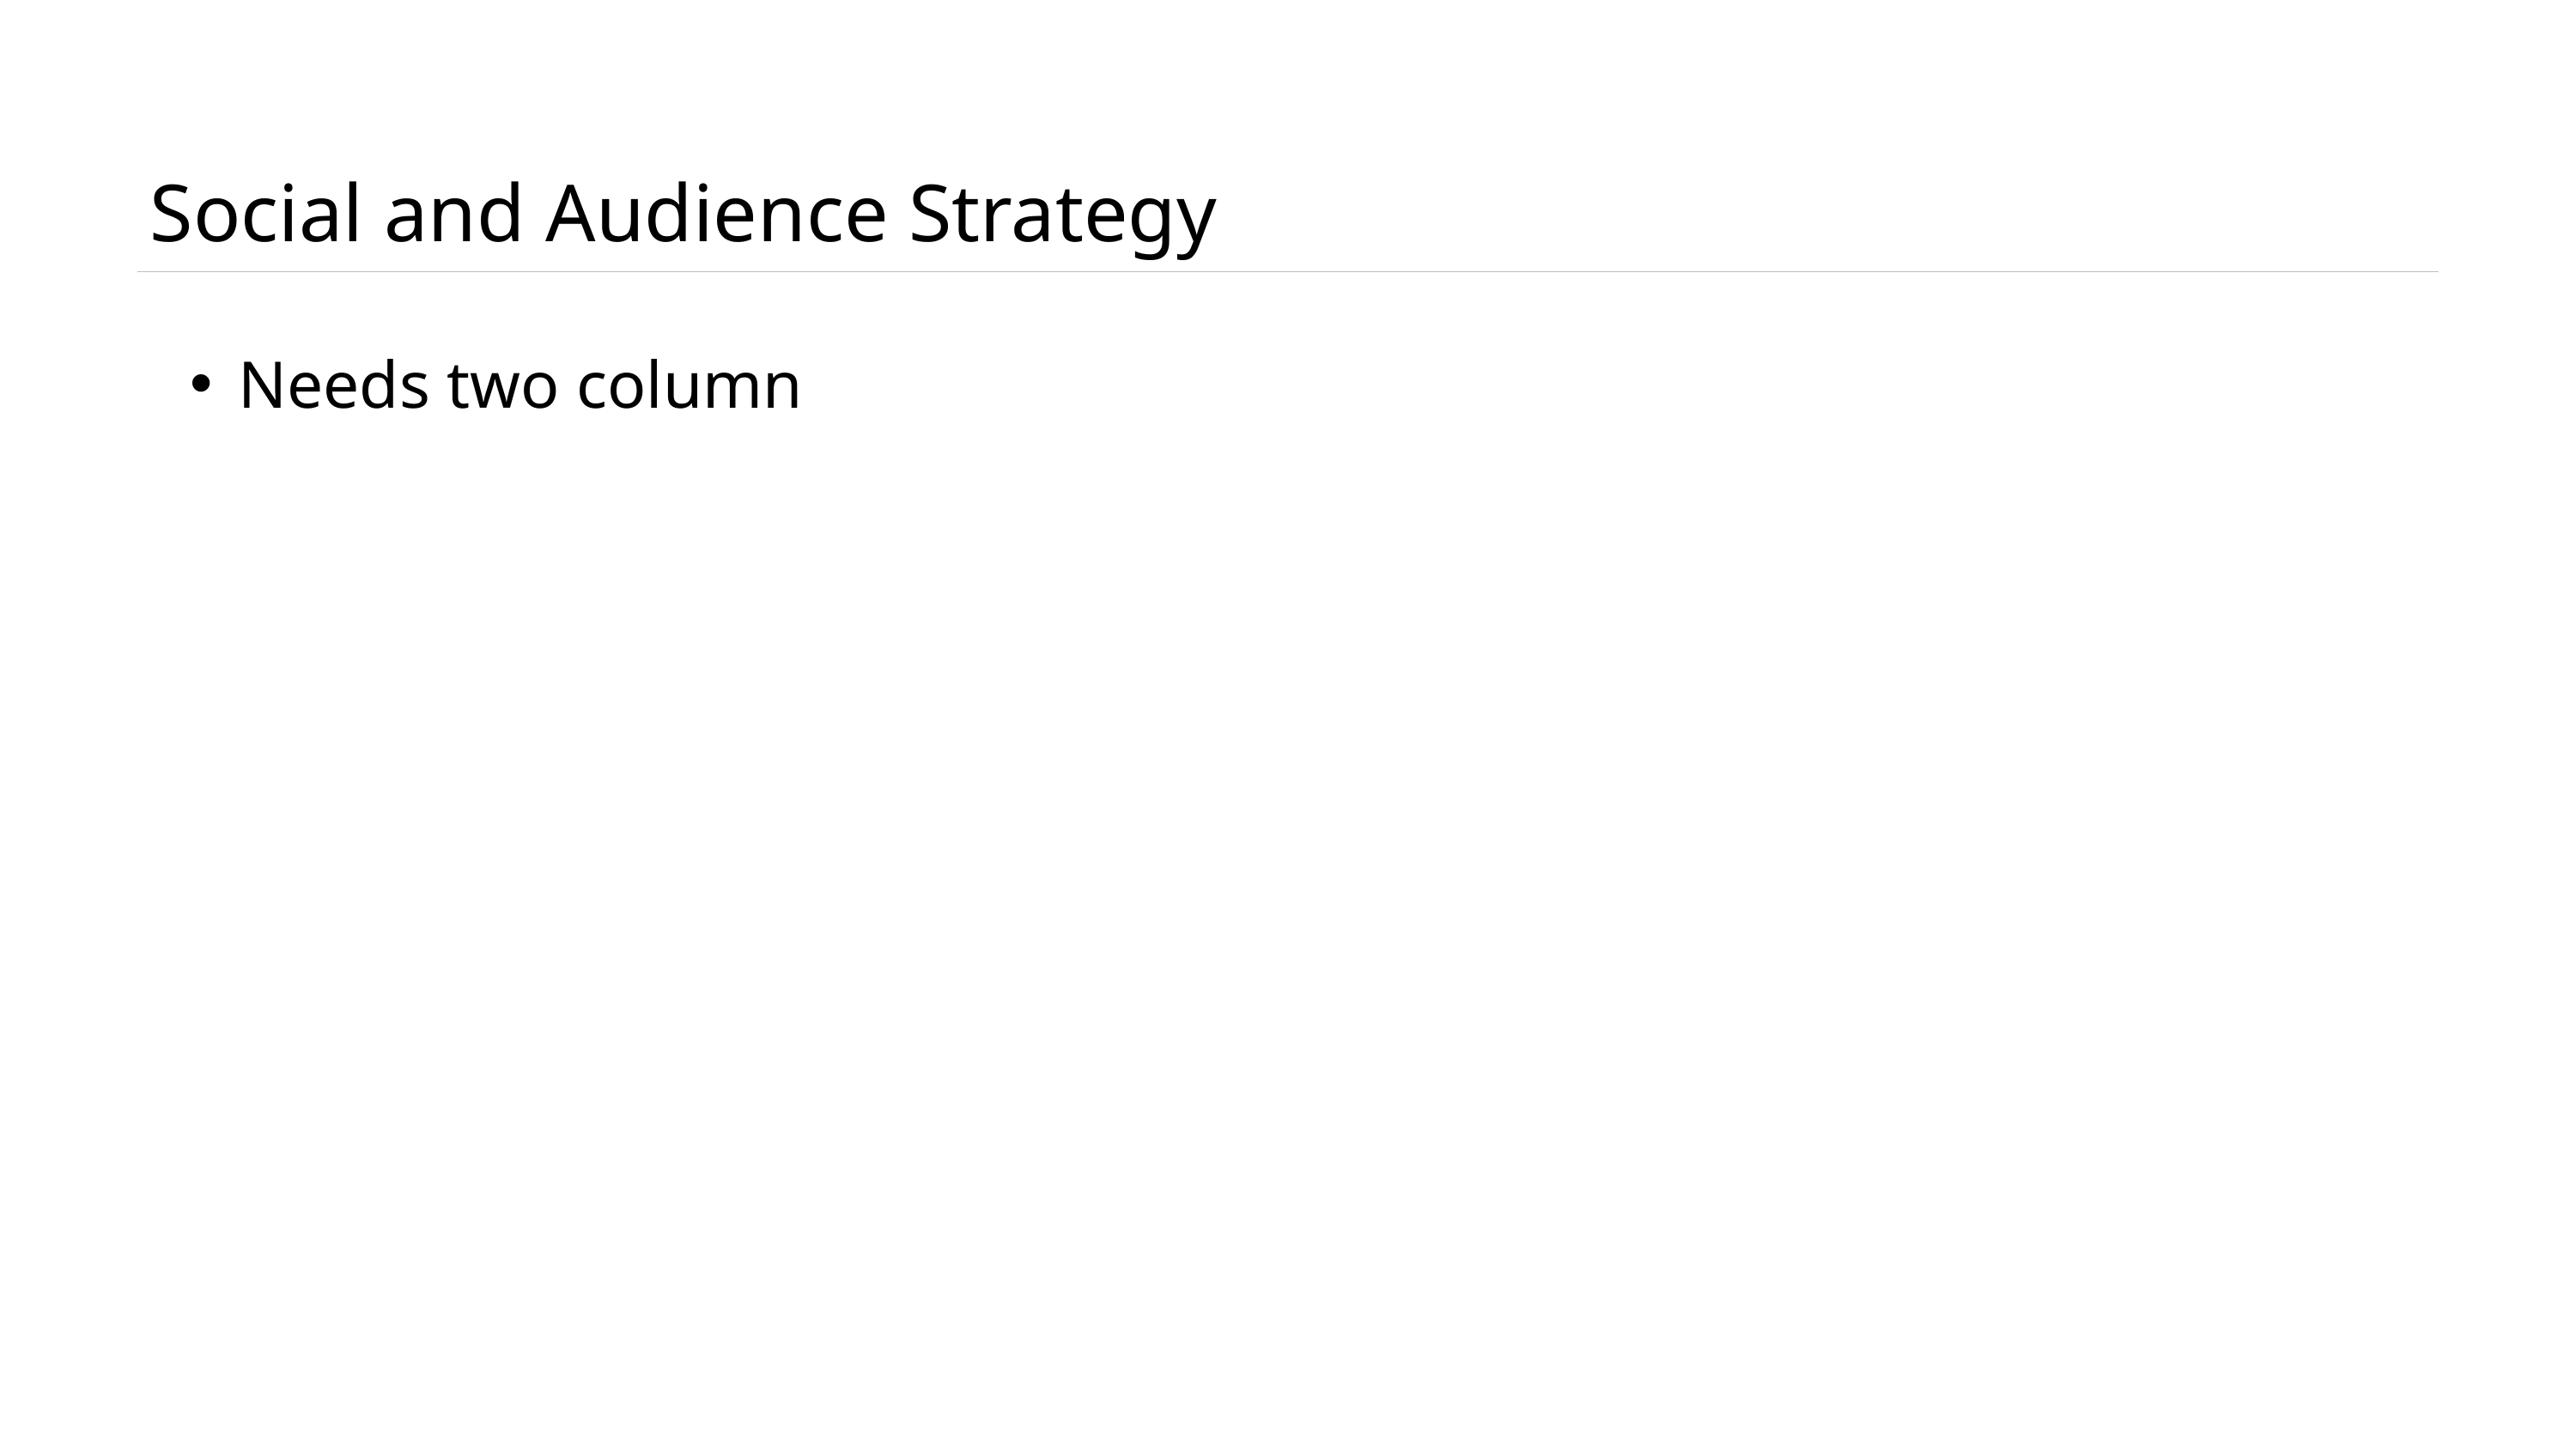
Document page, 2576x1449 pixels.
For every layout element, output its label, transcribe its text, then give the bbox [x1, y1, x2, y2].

list Needs two column [177, 322, 2399, 1241]
title Social and Audience Strategy [137, 148, 2439, 272]
